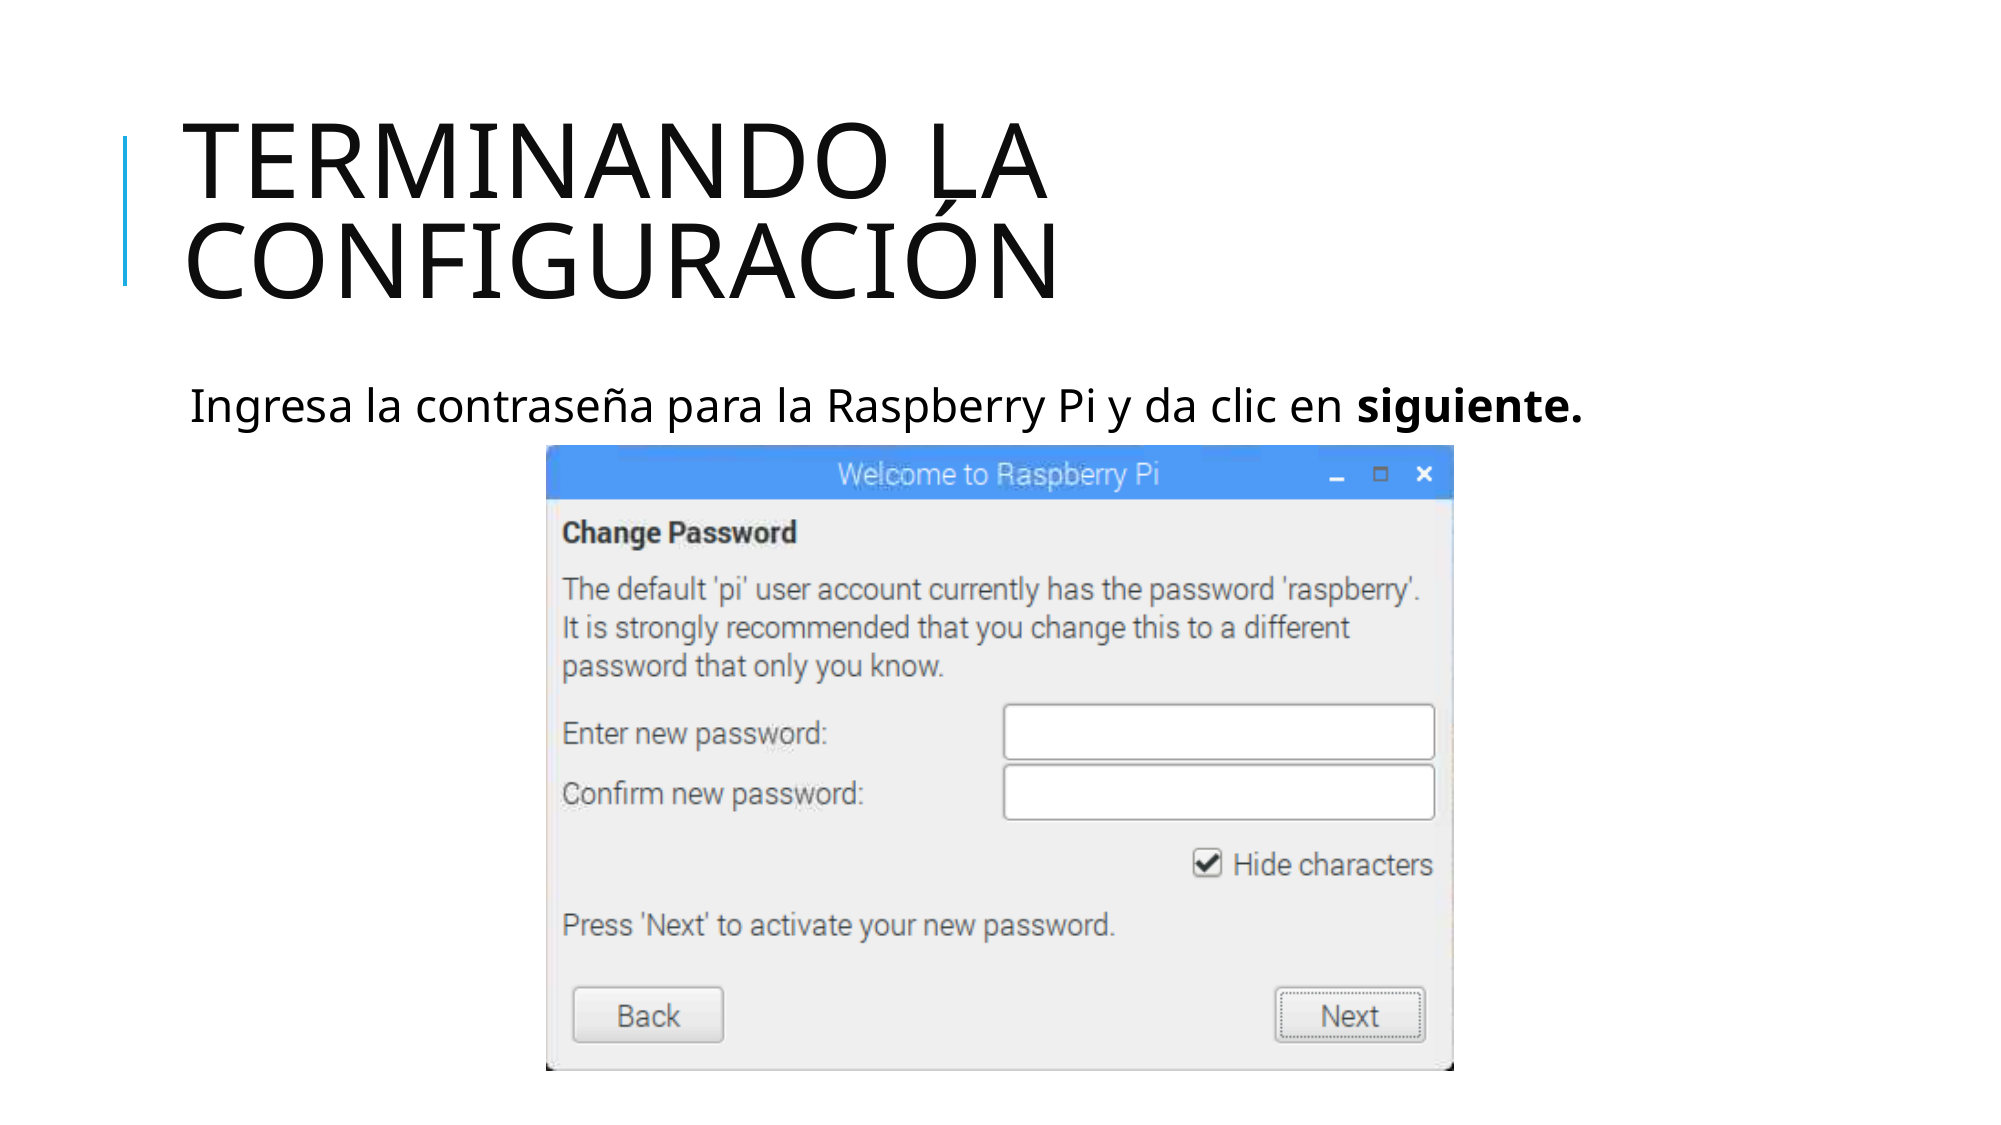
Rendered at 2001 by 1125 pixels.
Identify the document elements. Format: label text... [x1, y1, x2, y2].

picture [546, 445, 1454, 1071]
list Ingresa la contraseña para la Raspberry Pi y da clic en siguiente. [168, 375, 1763, 1035]
title Terminando la configuración [168, 96, 1763, 342]
